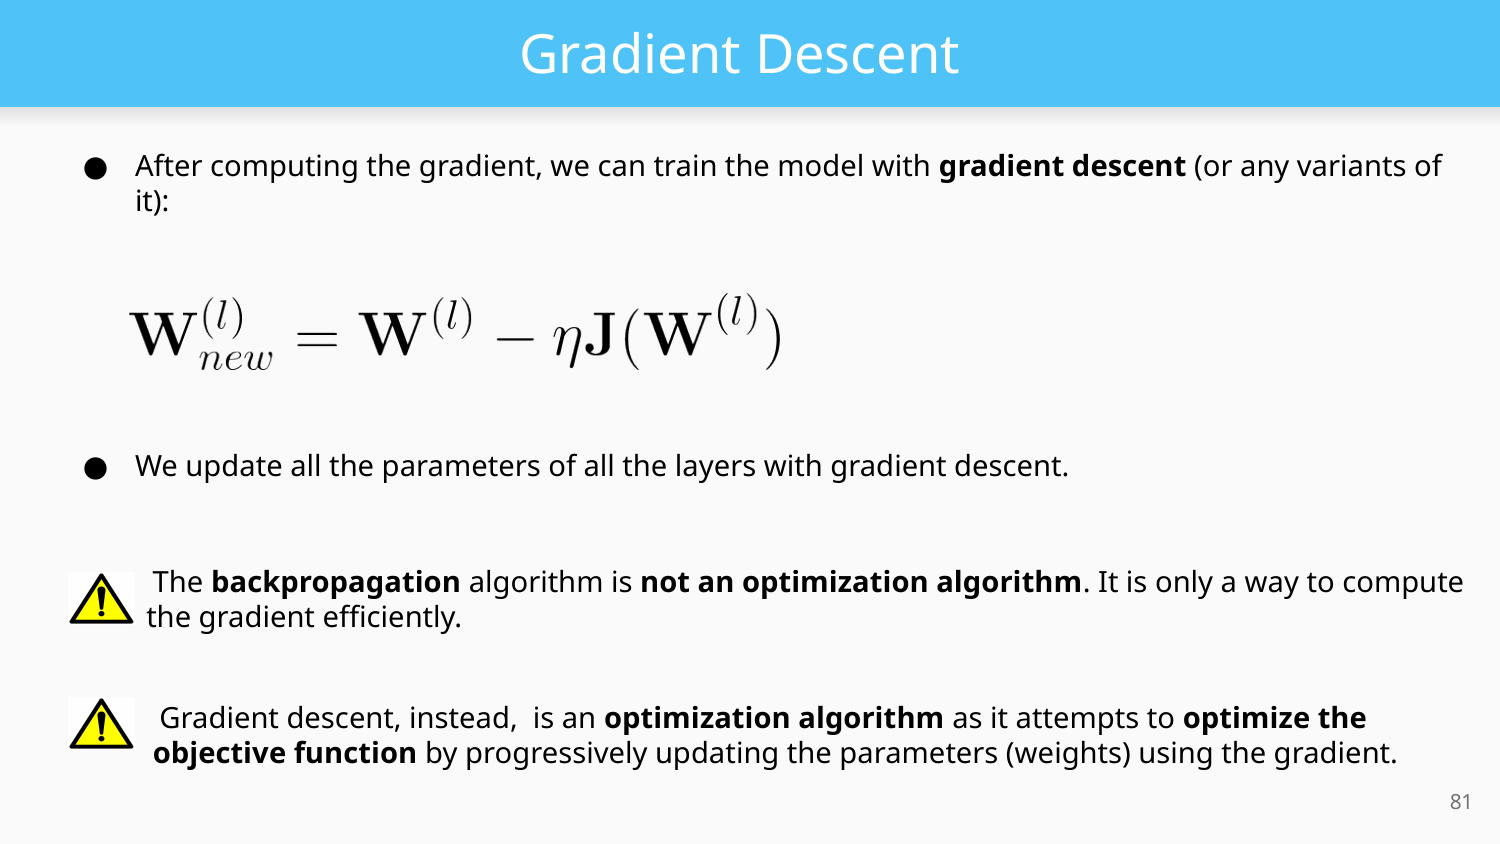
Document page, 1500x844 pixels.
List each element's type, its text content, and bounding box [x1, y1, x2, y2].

text_box We update all the parameters of all the layers with gradient descent. [45, 432, 1460, 498]
text_box The backpropagation algorithm is not an optimization algorithm. It is only a way to compute the gradient efficiently. [56, 548, 1494, 649]
picture [68, 697, 135, 750]
text_box Gradient descent, instead, is an optimization algorithm as it attempts to optimize the objective function by progressively updating the parameters (weights) using the gradient. [62, 683, 1446, 784]
picture [129, 292, 780, 370]
picture [68, 572, 135, 625]
title Gradient Descent [16, 2, 1464, 102]
text_box After computing the gradient, we can train the model with gradient descent (or any variants of it): [45, 132, 1460, 233]
slide_number ‹#› [1398, 770, 1489, 835]
